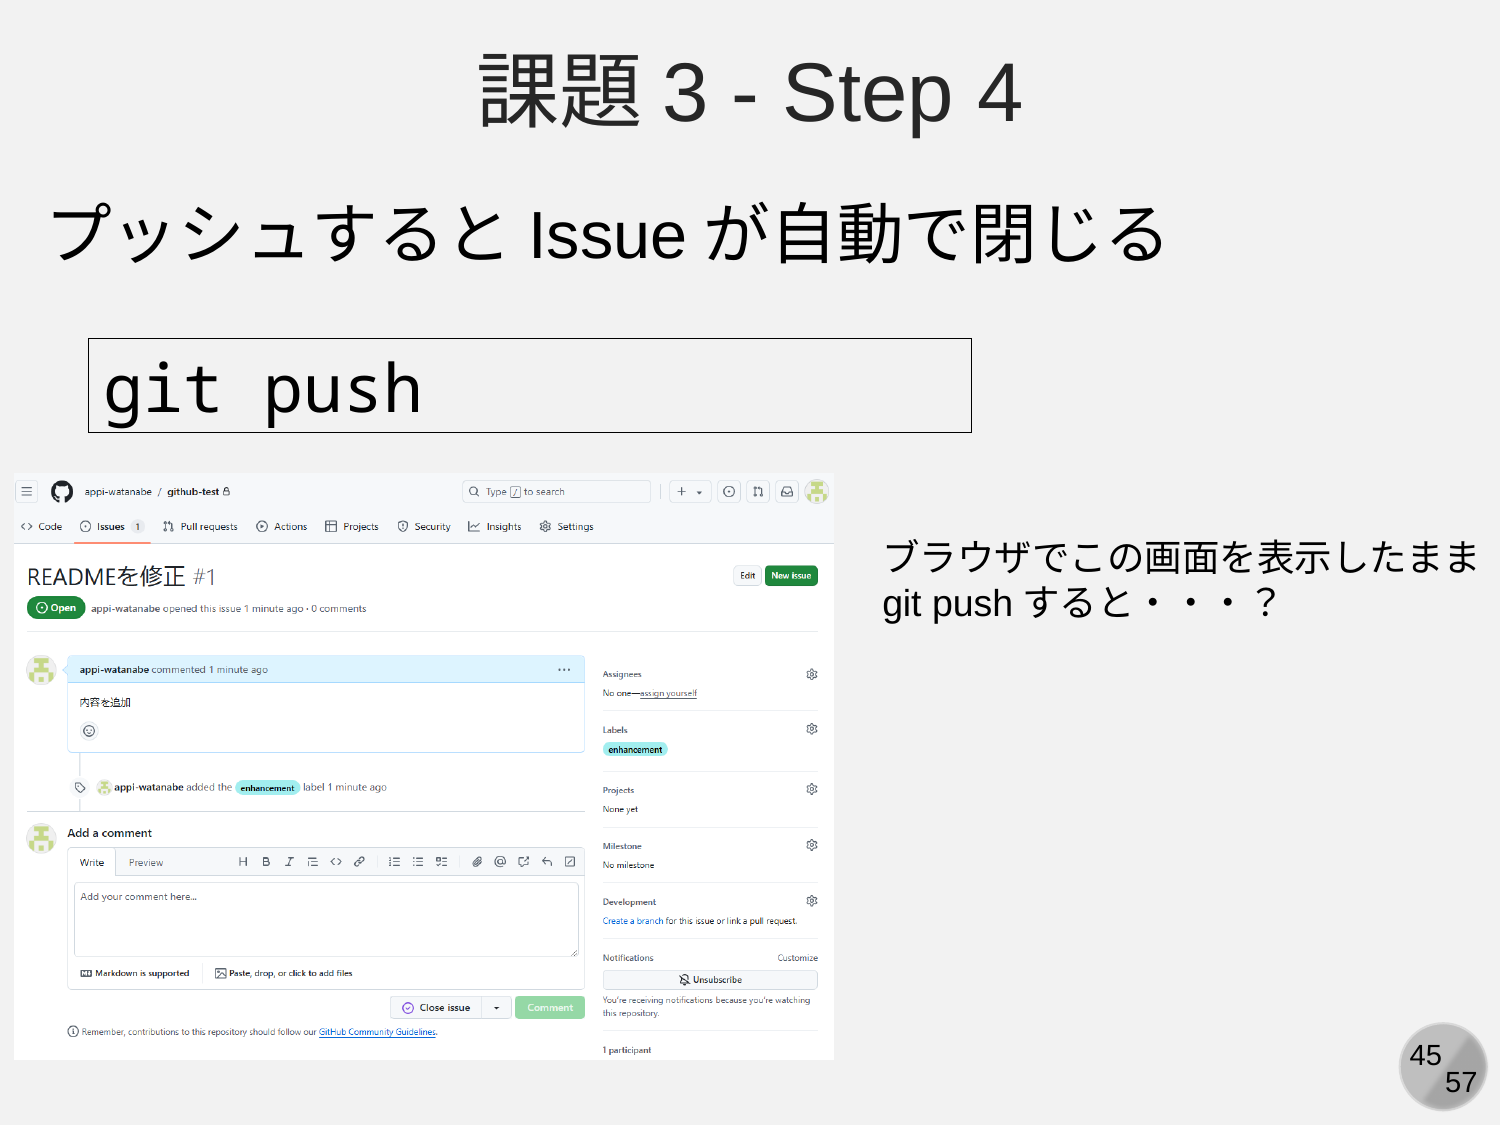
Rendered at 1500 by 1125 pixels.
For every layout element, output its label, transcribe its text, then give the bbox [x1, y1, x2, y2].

text_box ブラウザでこの画面を表示したまま git pushすると・・・？ [867, 527, 1497, 632]
list 課題3 - Step 4 [0, 31, 1500, 155]
text_box git push [88, 338, 972, 433]
picture [14, 473, 834, 1060]
text_box プッシュするとIssueが自動で閉じる [30, 184, 1186, 280]
